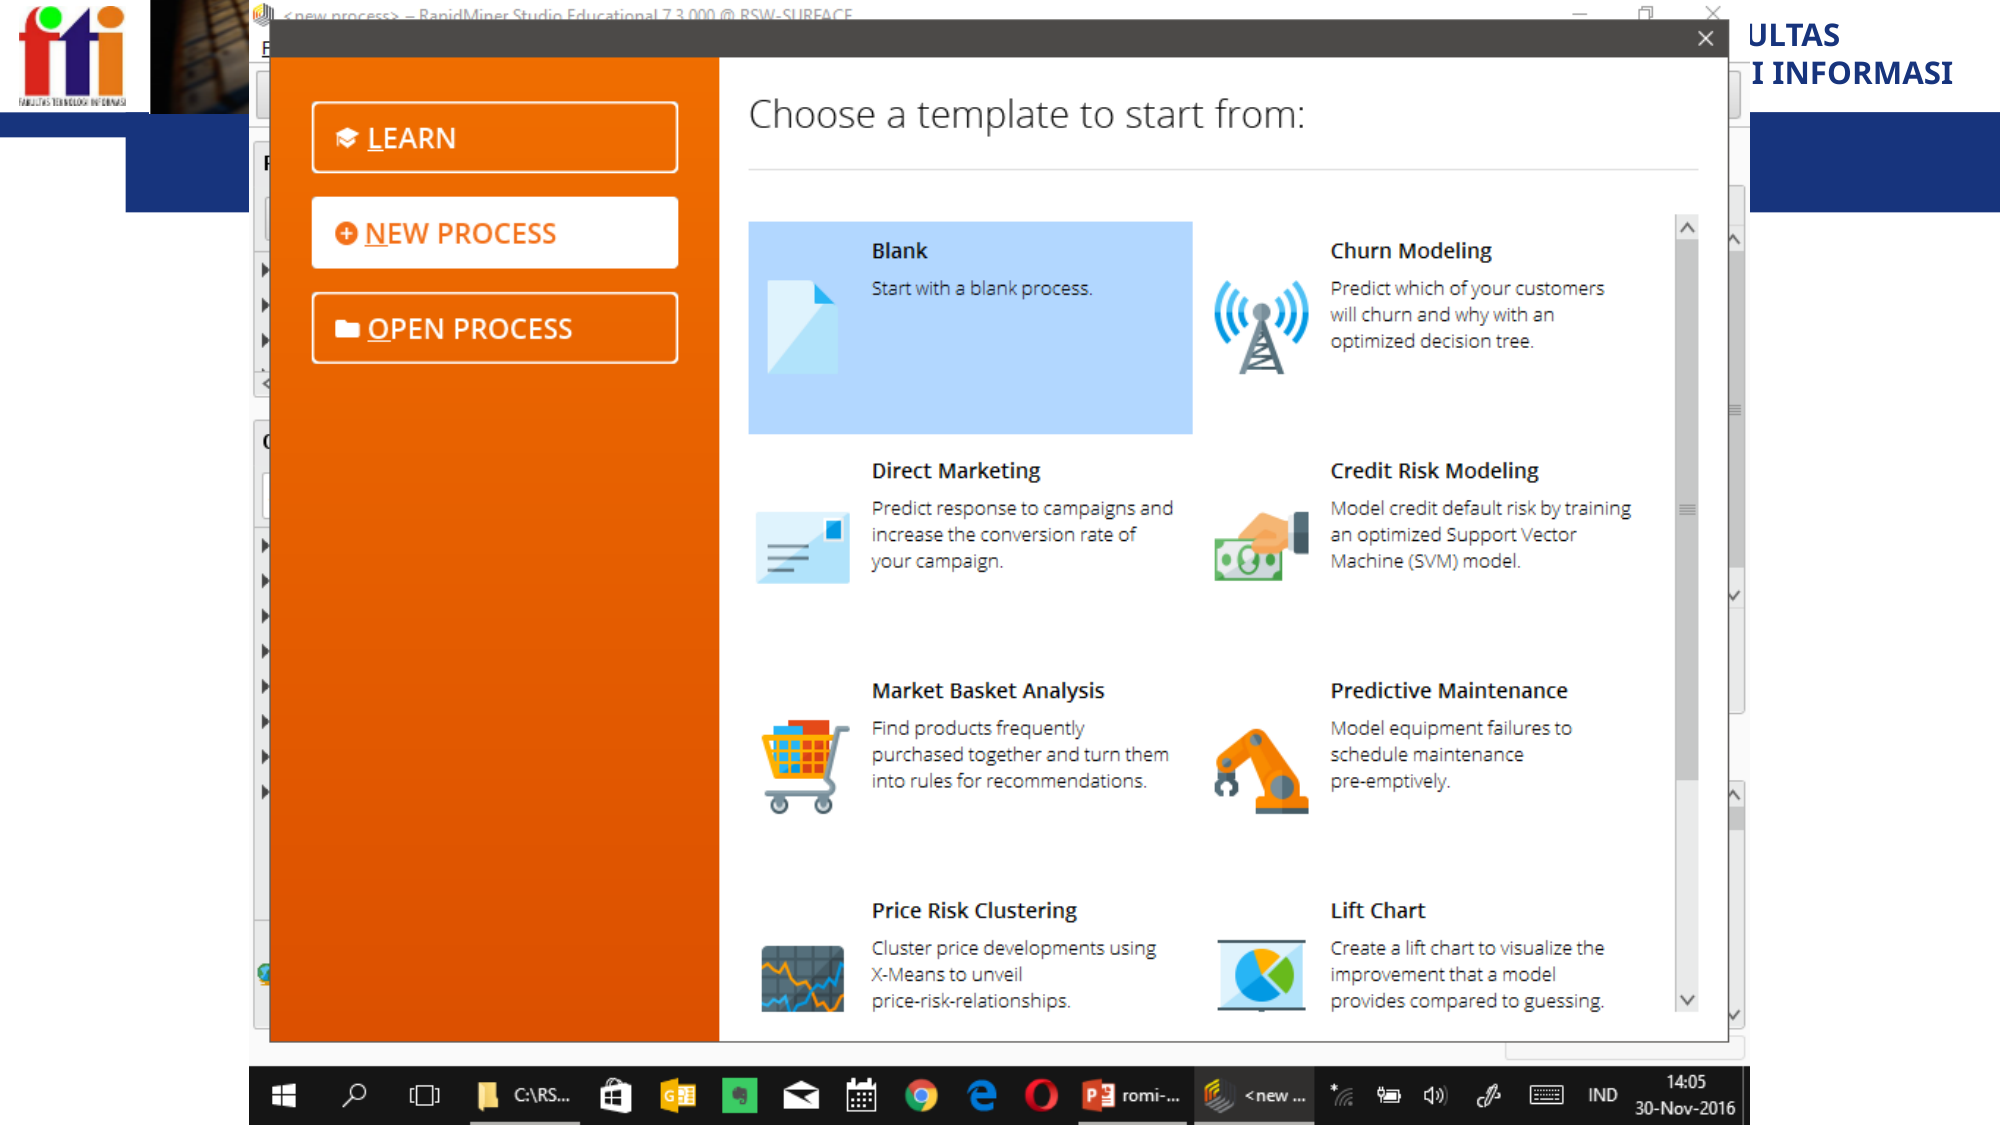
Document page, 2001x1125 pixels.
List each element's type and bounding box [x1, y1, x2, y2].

picture [19, 6, 126, 106]
picture [149, 0, 1751, 1125]
